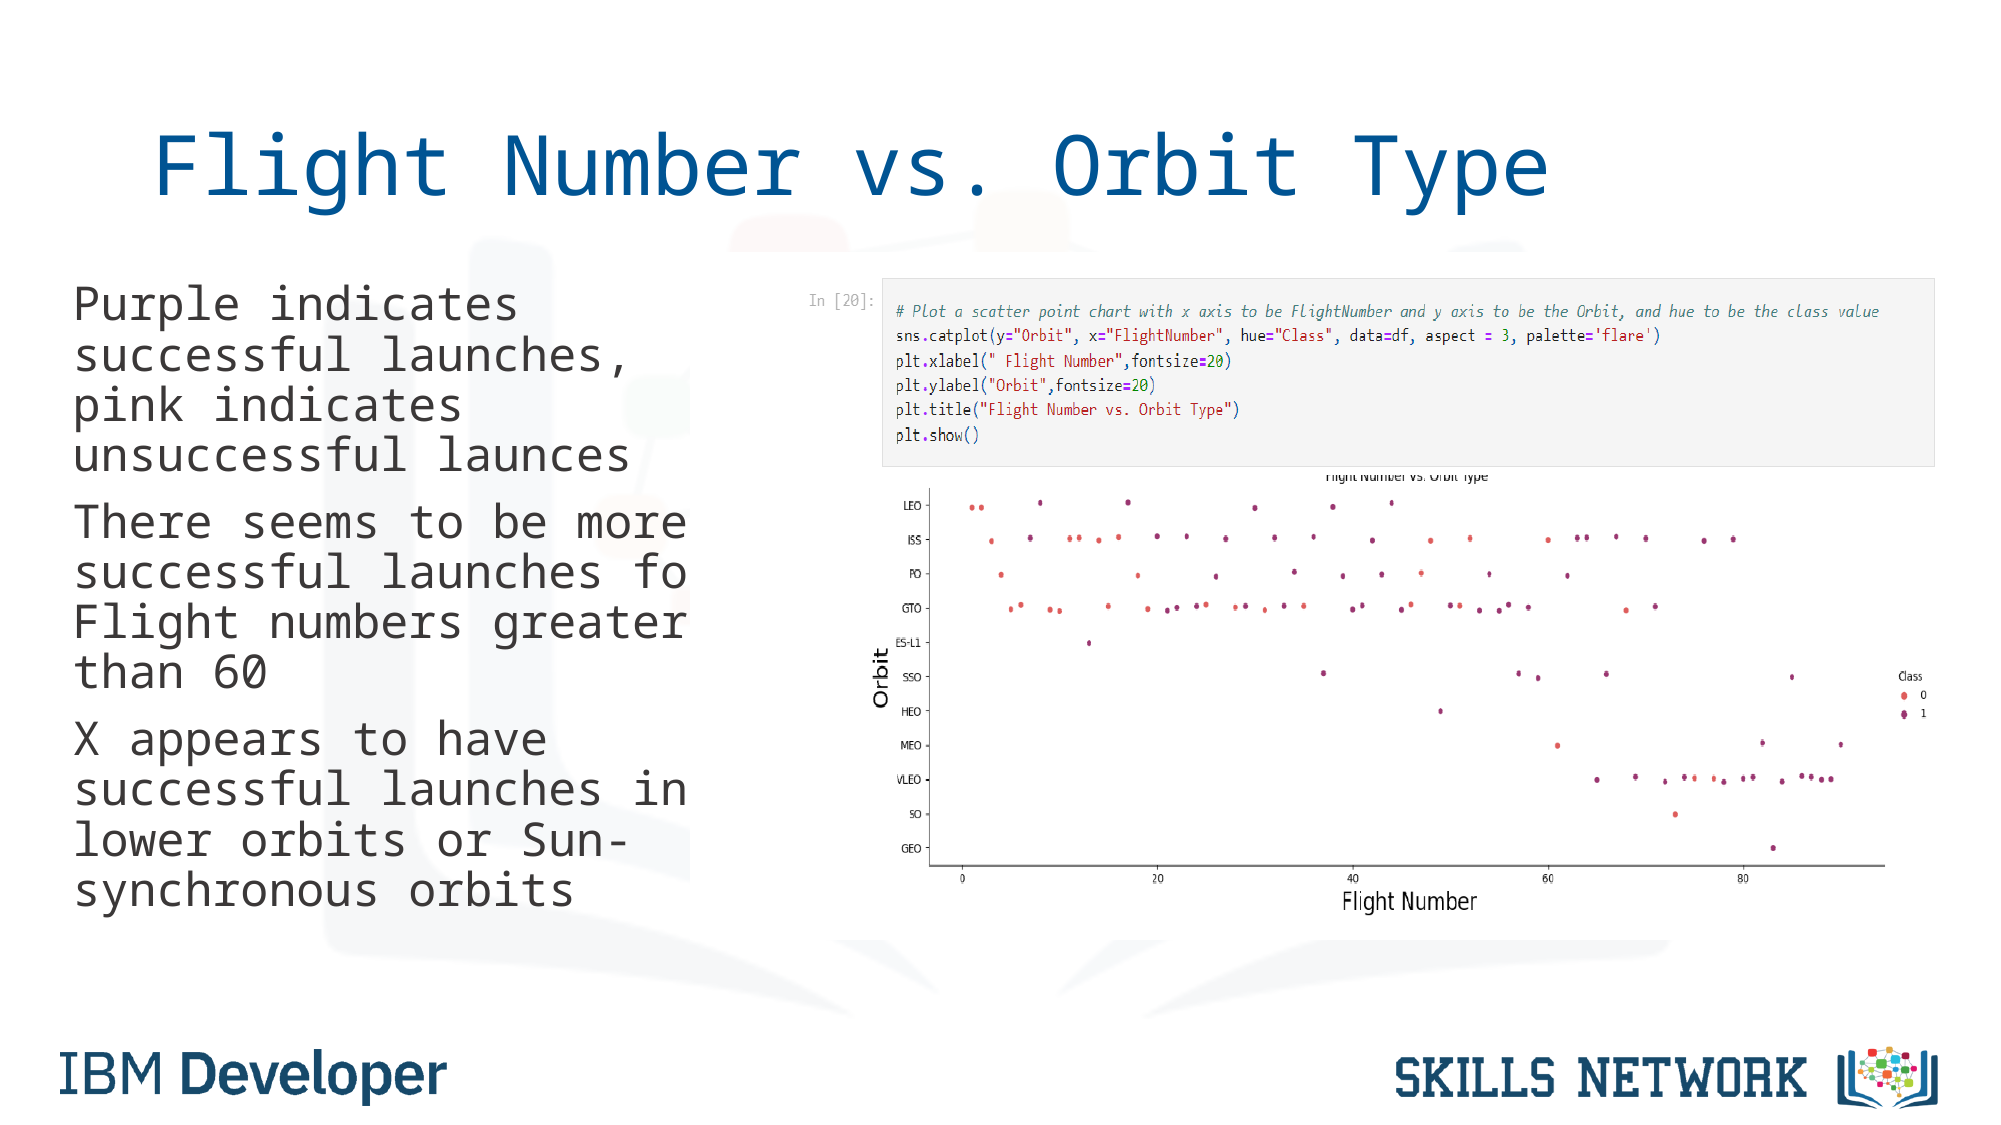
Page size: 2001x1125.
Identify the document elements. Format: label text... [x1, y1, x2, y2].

title Flight Number vs. Orbit Type [137, 59, 1863, 273]
list Purple indicates successful launches, pink indicates unsuccessful launces There seems to be more successful launches for Flight numbers greater than 60 X appears to have successful launches in lower orbits or Sun-synchronous orbits [57, 273, 690, 940]
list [690, 252, 2000, 940]
picture [55, 1045, 459, 1108]
picture [1390, 1045, 1945, 1111]
